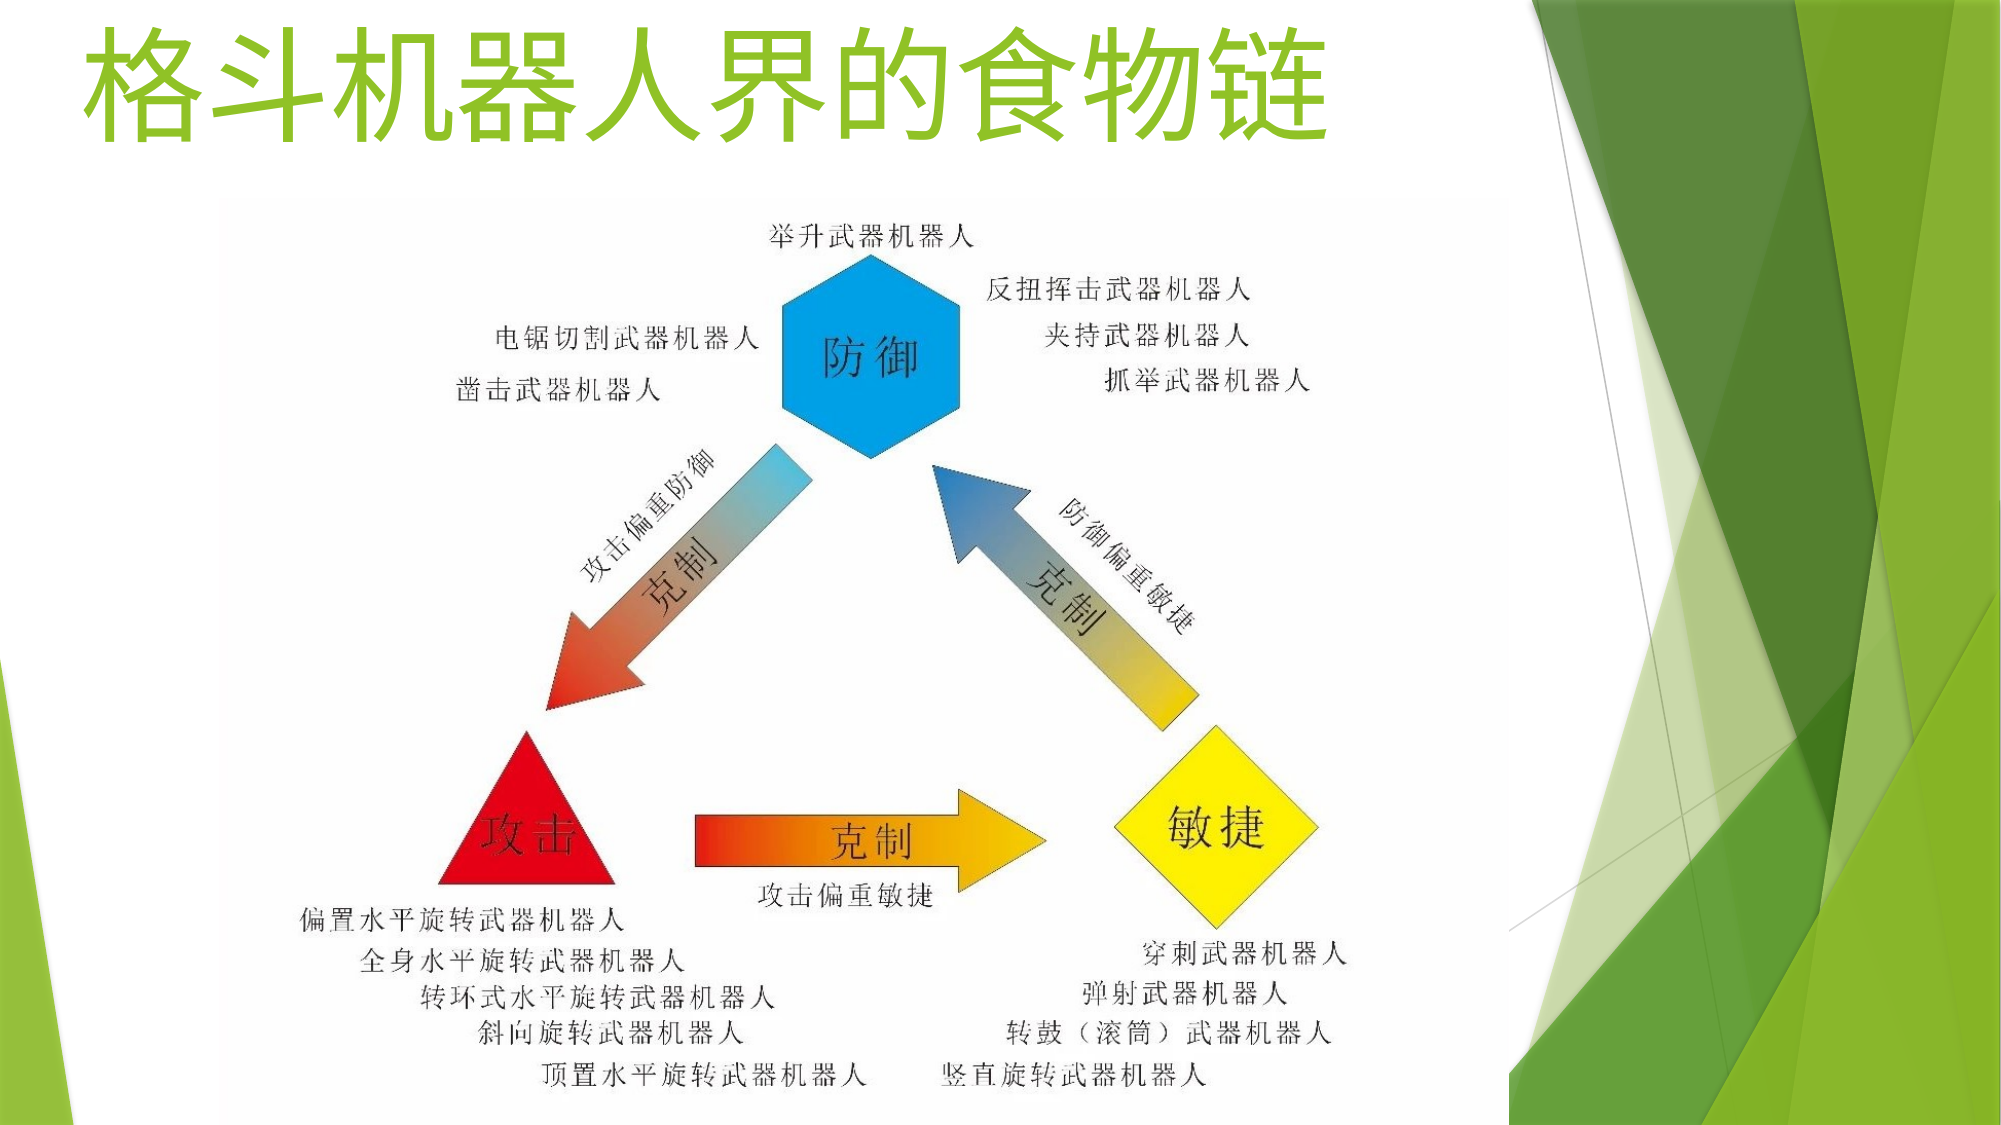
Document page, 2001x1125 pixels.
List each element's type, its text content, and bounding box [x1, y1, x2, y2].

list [218, 197, 1510, 1125]
title 格斗机器人界的食物链 [0, 0, 1411, 217]
